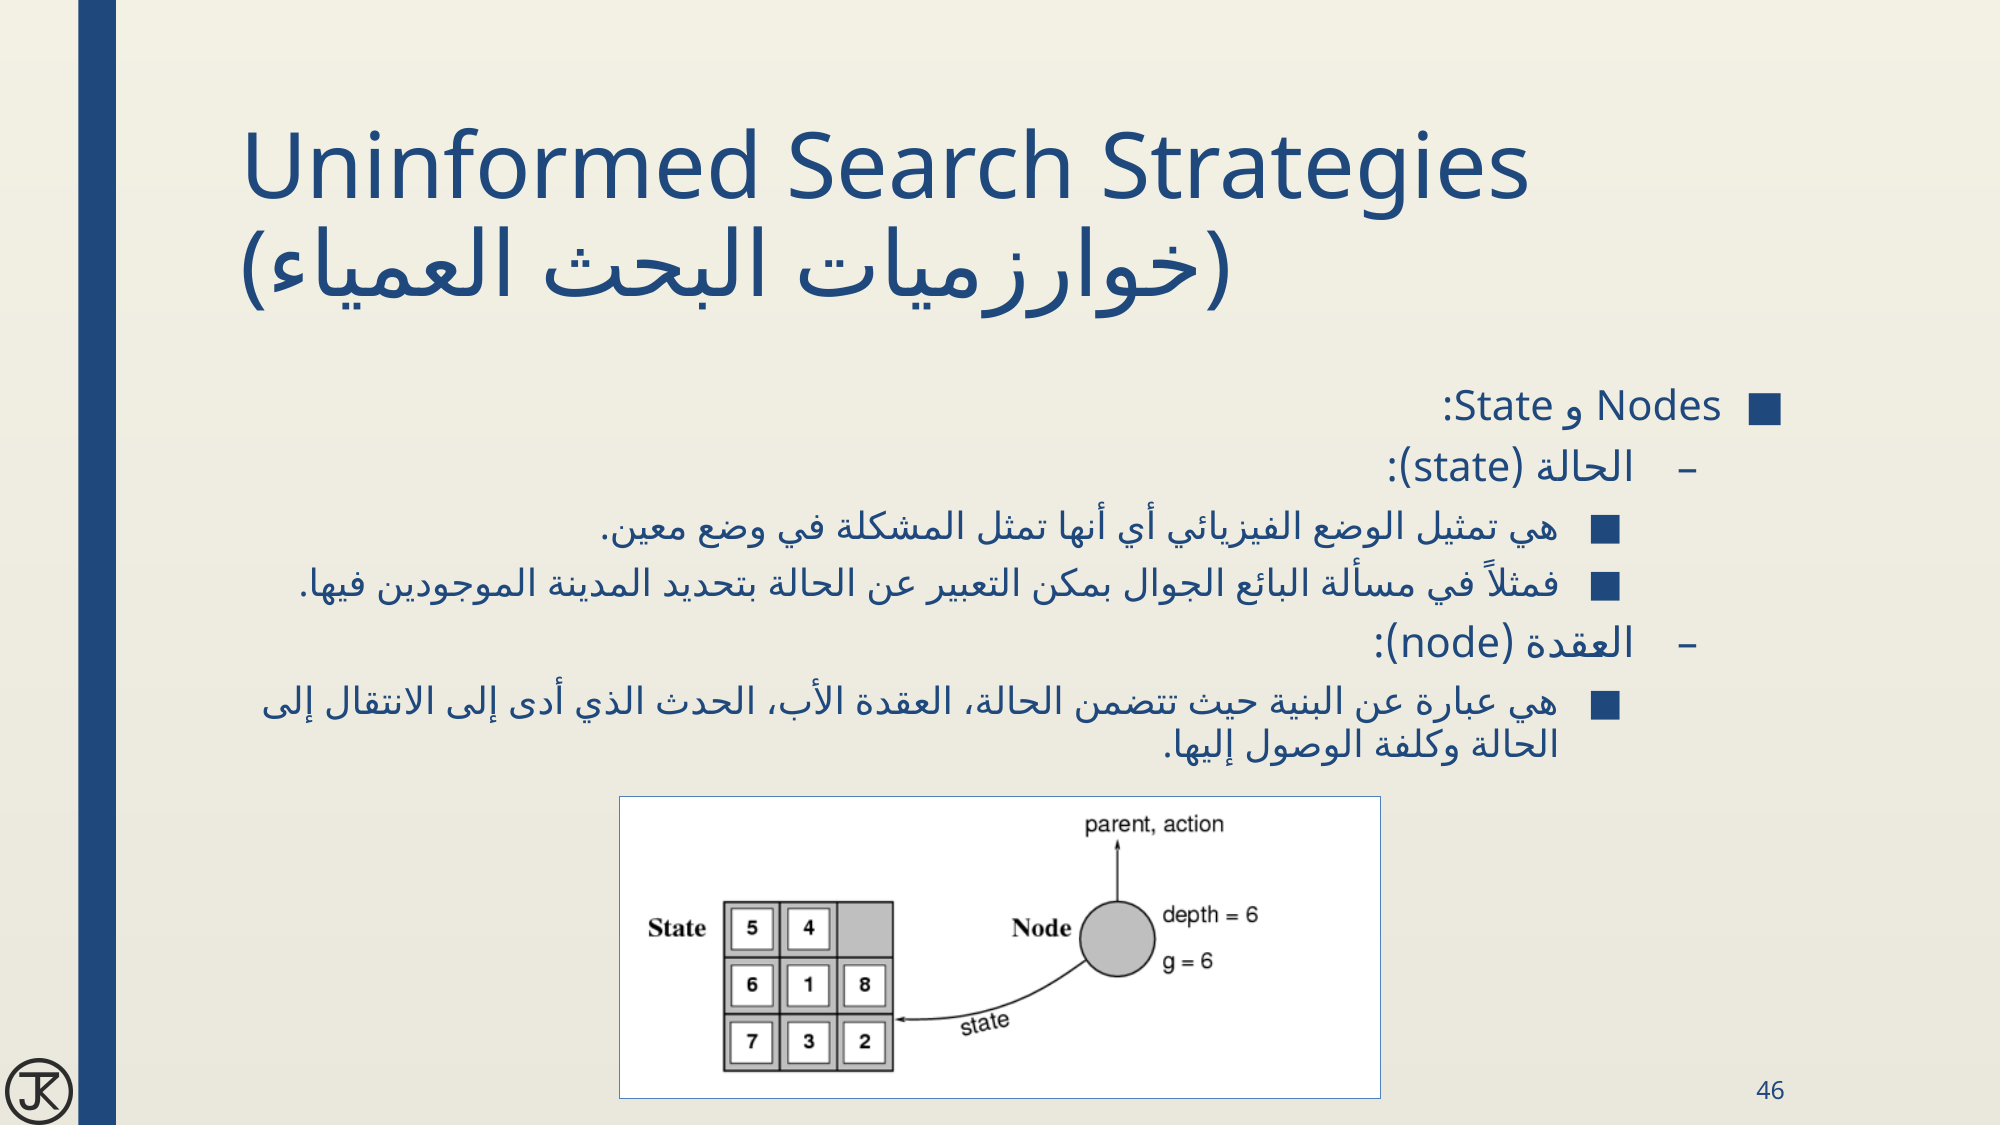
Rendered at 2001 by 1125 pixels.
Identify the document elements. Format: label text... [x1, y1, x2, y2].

picture [5, 1058, 73, 1125]
list Nodes و State: الحالة (state): هي تمثيل الوضع الفيزيائي أي أنها تمثل المشكلة في وضع معين. فمثلاً في مسألة البائع الجوال بمكن التعبير عن الحالة بتحديد المدينة الموجودين فيها. العقدة (node): هي عبارة عن البنية حيث تتضمن الحالة، العقدة الأب، الحدث الذي أدى إلى الانتقال إلى الحالة وكلفة الوصول إليها. [225, 375, 1800, 1030]
picture [619, 796, 1381, 1099]
slide_number 46 [1553, 1058, 1800, 1125]
title Uninformed Search Strategies (خوارزميات البحث العمياء) [225, 112, 1800, 357]
